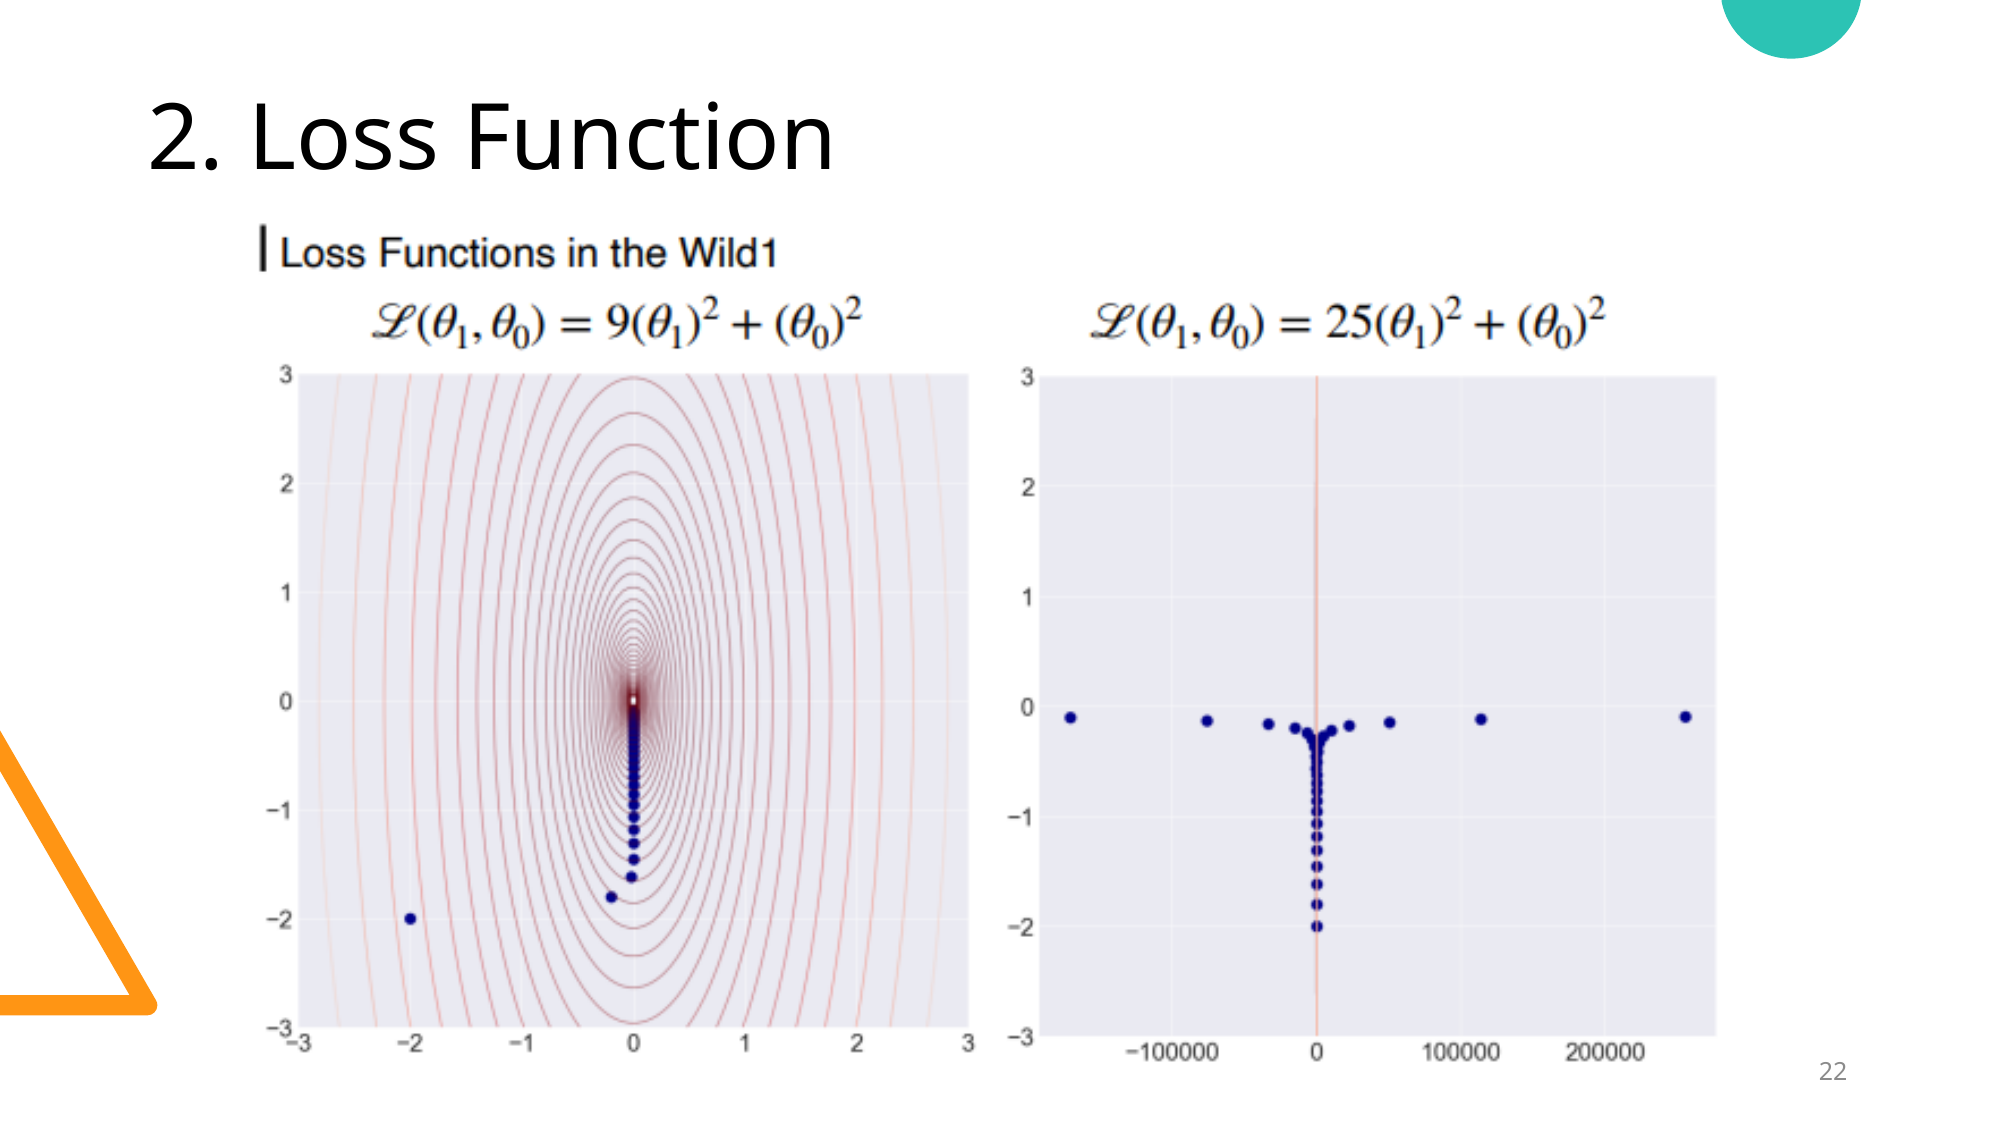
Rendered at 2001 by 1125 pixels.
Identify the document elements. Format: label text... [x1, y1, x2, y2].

slide_number 22 [1412, 1042, 1863, 1103]
picture [251, 213, 1739, 1073]
title 2. Loss Function [132, 30, 1858, 249]
